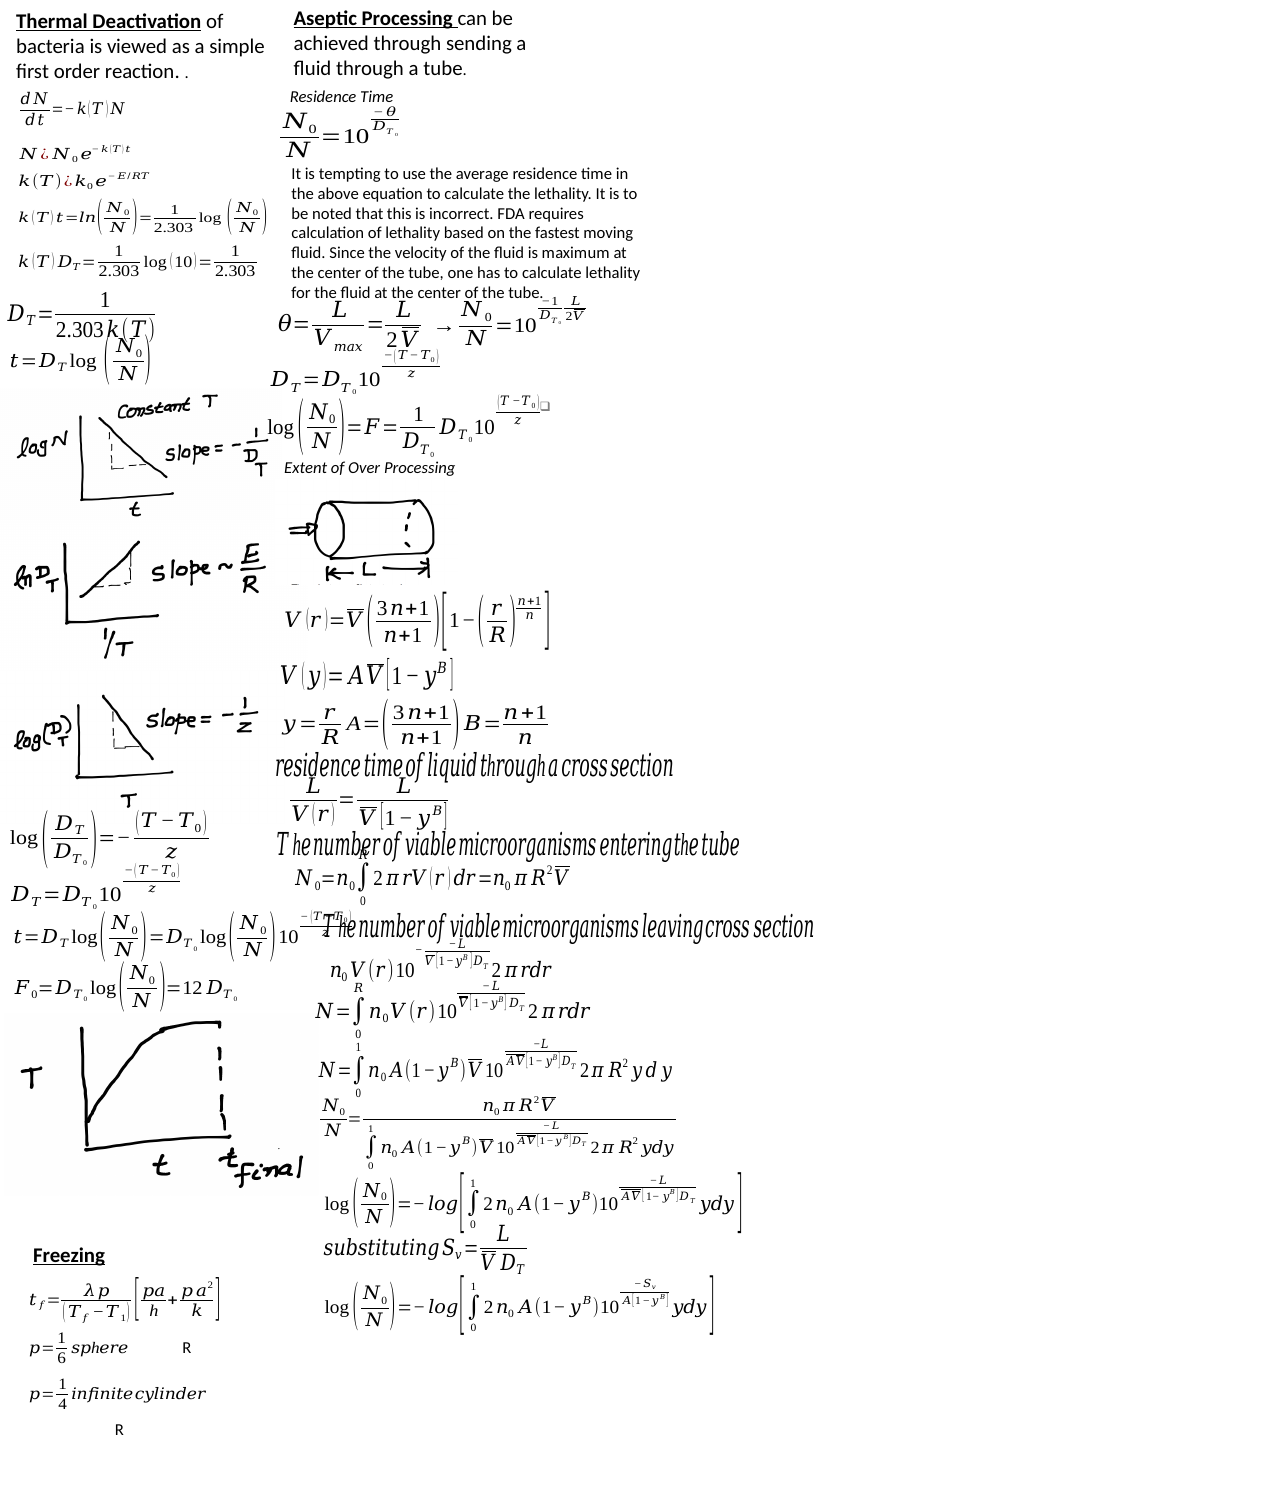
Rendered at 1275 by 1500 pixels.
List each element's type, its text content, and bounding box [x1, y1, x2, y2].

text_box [18, 1233, 302, 1448]
text_box Aseptic Processing can be achieved through sending a fluid through a tube. [278, 0, 562, 88]
picture [0, 388, 458, 824]
text_box Thermal Deactivation of bacteria is viewed as a simple first order reaction. . [1, 0, 278, 90]
picture [4, 1013, 319, 1196]
text_box It is tempting to use the average residence time in the above equation to calculate the lethality. It is to be noted that this is incorrect. FDA requires calculation of lethality based on the fastest moving fluid. Since the velocity of the fluid is maximum at the center of the tube, one has to calculate lethality for the fluid at the center of the tube. [276, 155, 660, 310]
text_box Residence Time [274, 78, 558, 113]
text_box Extent of Over Processing [282, 449, 652, 485]
